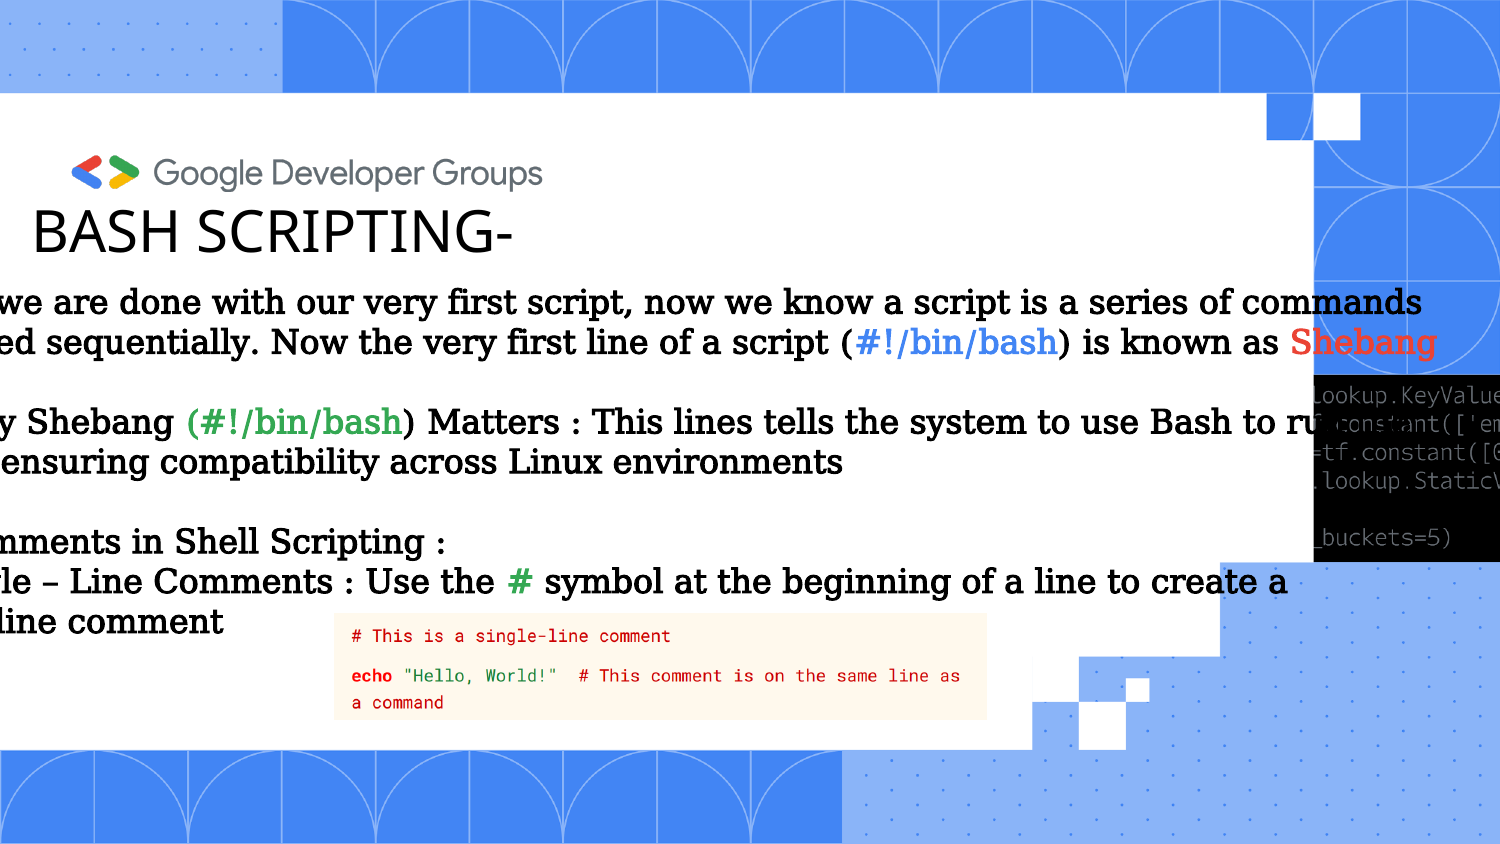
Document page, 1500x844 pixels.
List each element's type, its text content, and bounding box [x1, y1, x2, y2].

picture [0, 0, 1500, 844]
text_box BASH SCRIPTING- [16, 187, 1318, 272]
text_box $> So we are done with our very first script, now we know a script is a series of commands executed sequentially. Now the very first line of a script (#!/bin/bash) is known as Shebang $> Why Shebang (#!/bin/bash) Matters : This lines tells the system to use Bash to run the script, ensuring compatibility across Linux environments $> Comments in Shell Scripting : 1. Single – Line Comments : Use the # symbol at the beginning of a line to create a single-line comment [0, 272, 1453, 647]
